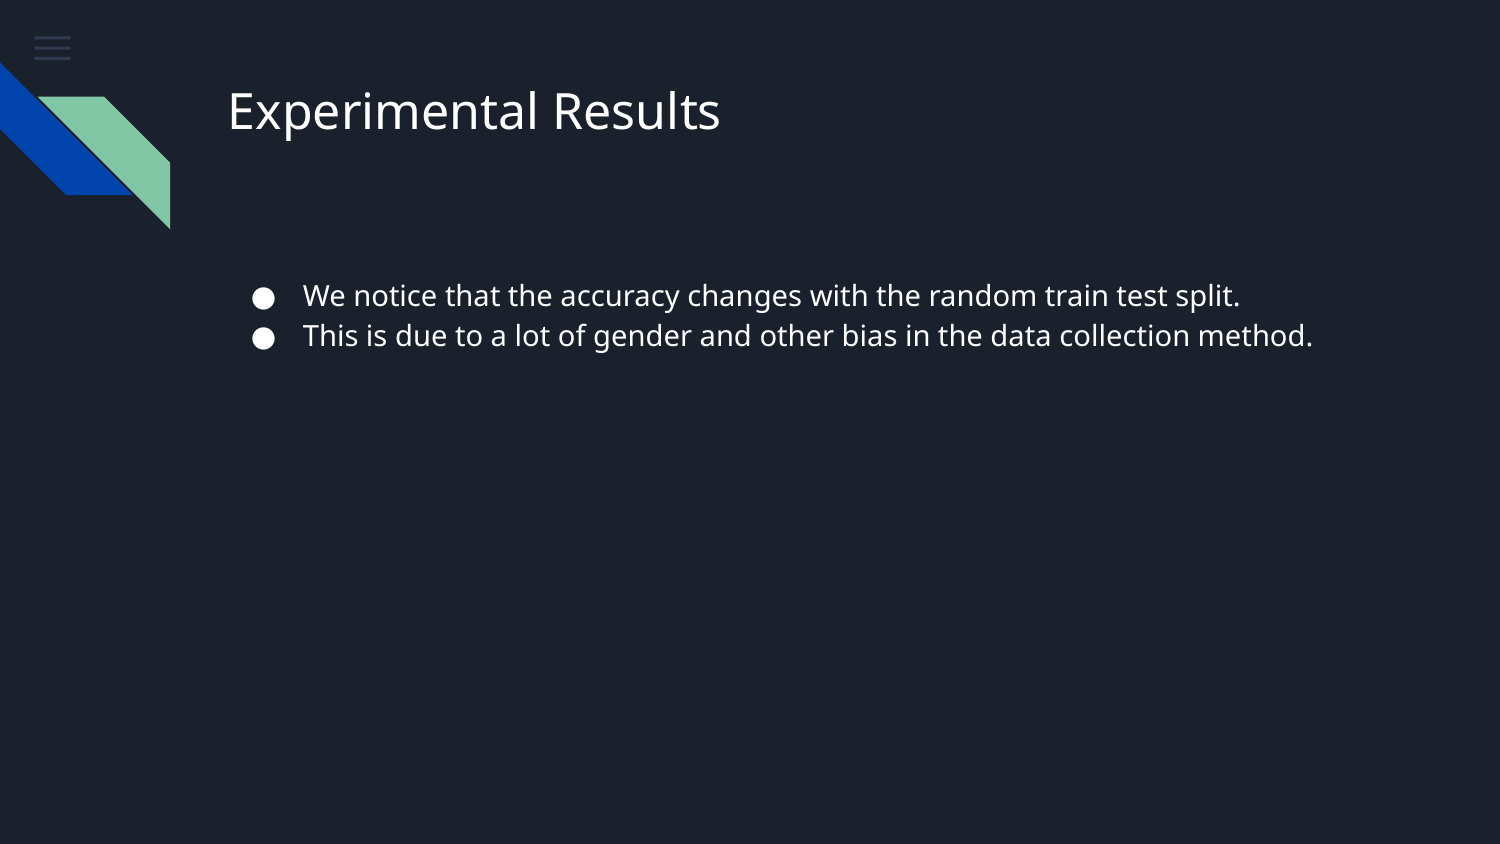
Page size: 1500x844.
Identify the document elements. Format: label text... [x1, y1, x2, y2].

list We notice that the accuracy changes with the random train test split. This is due to a lot of gender and other bias in the data collection method. [212, 257, 1368, 735]
title Experimental Results [212, 64, 1368, 215]
